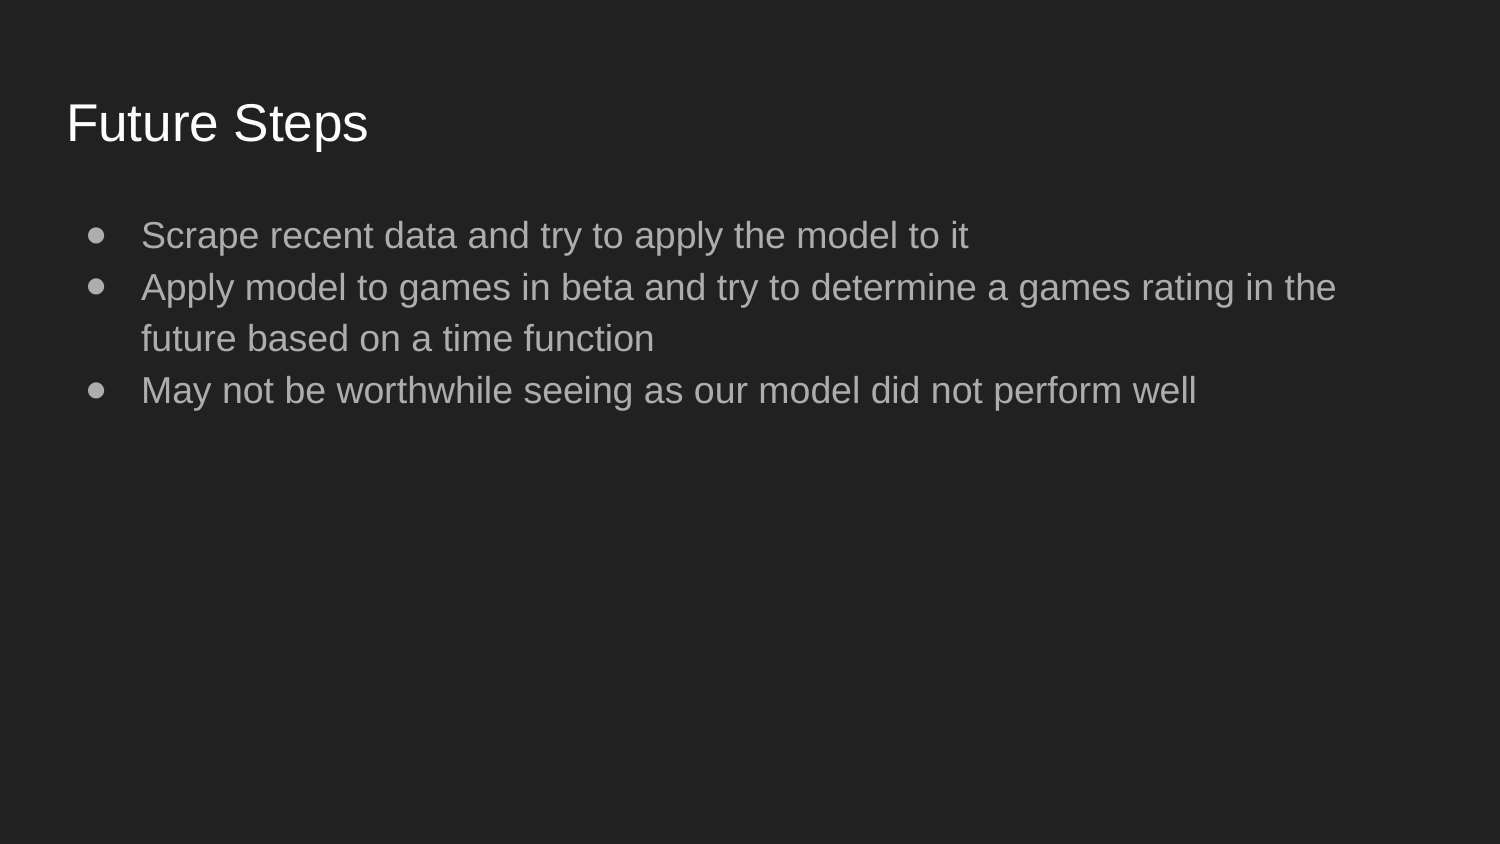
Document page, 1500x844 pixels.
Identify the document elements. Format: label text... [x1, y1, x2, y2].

title Future Steps [51, 72, 1449, 167]
list Scrape recent data and try to apply the model to it Apply model to games in beta and try to determine a games rating in the future based on a time function May not be worthwhile seeing as our model did not perform well [51, 189, 1449, 750]
